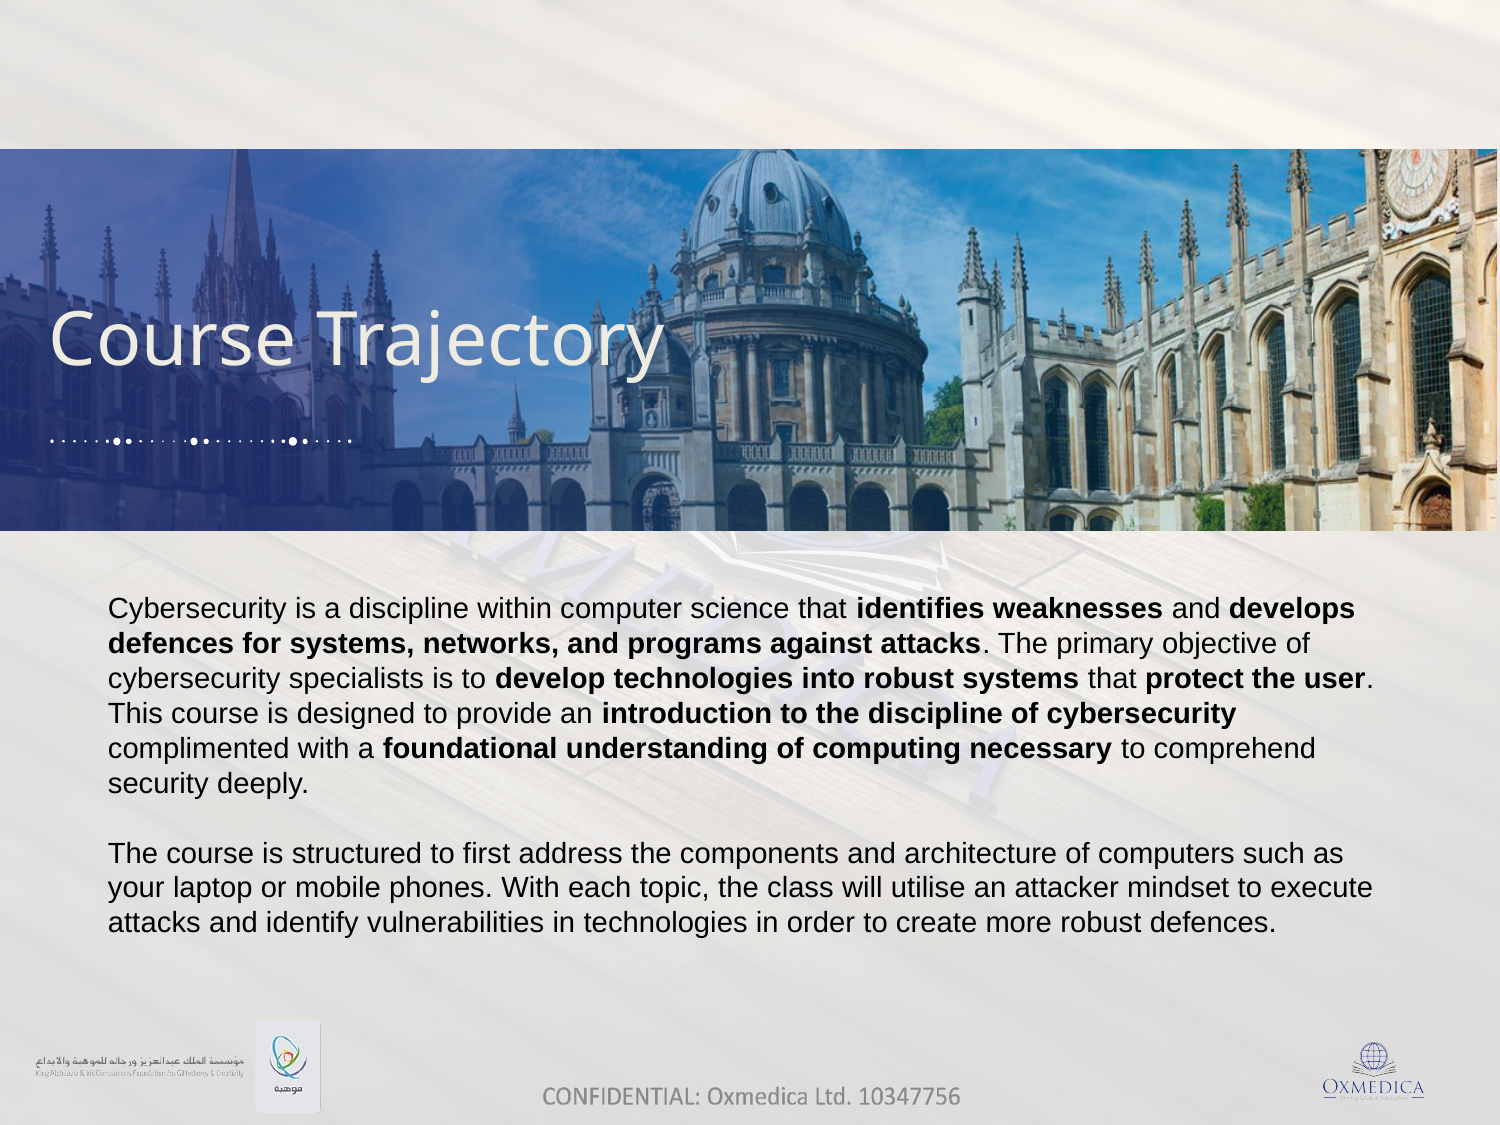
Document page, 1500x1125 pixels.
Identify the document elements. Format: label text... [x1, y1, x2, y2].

picture [21, 1019, 321, 1113]
picture [512, 1066, 988, 1125]
picture [1323, 1042, 1425, 1101]
picture [0, 0, 1500, 679]
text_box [196, 290, 206, 593]
text_box Cybersecurity is a discipline within computer science that identifies weaknesses and develops defences for systems, networks, and programs against attacks. The primary objective of cybersecurity specialists is to develop technologies into robust systems that protect the user. This course is designed to provide an introduction to the discipline of cybersecurity complimented with a foundational understanding of computing necessary to comprehend security deeply. The course is structured to first address the components and architecture of computers such as your laptop or mobile phones. With each topic, the class will utilise an attacker mindset to execute attacks and identify vulnerabilities in technologies in order to create more robust defences. [93, 688, 1407, 947]
